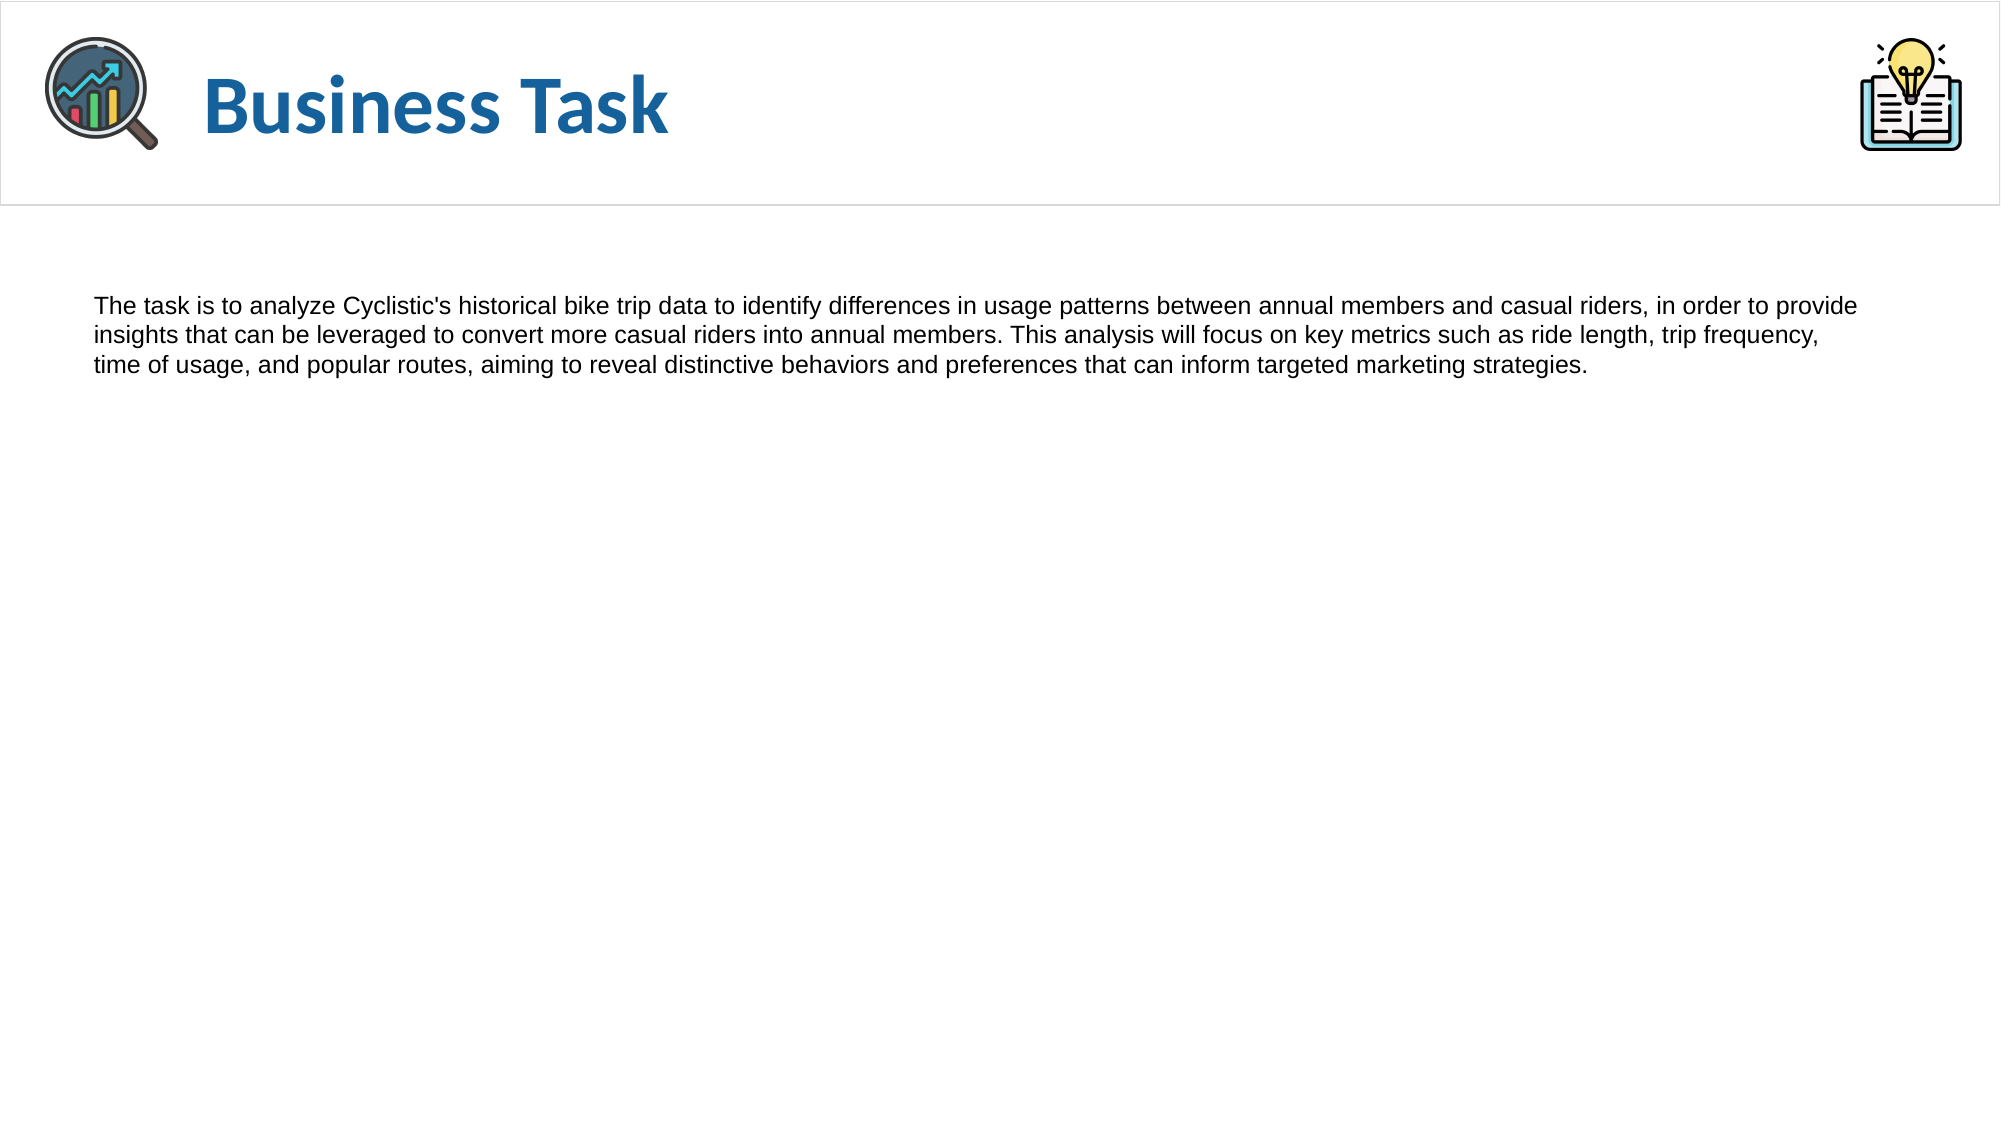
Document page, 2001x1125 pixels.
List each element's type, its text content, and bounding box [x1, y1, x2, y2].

picture [1855, 38, 1967, 151]
picture [45, 37, 158, 150]
list The task is to analyze Cyclistic's historical bike trip data to identify differences in usage patterns between annual members and casual riders, in order to provide insights that can be leveraged to convert more casual riders into annual members. This analysis will focus on key metrics such as ride length, trip frequency, time of usage, and popular routes, aiming to reveal distinctive behaviors and preferences that can inform targeted marketing strategies. [82, 283, 1883, 1034]
title Business Task [191, 37, 1787, 163]
